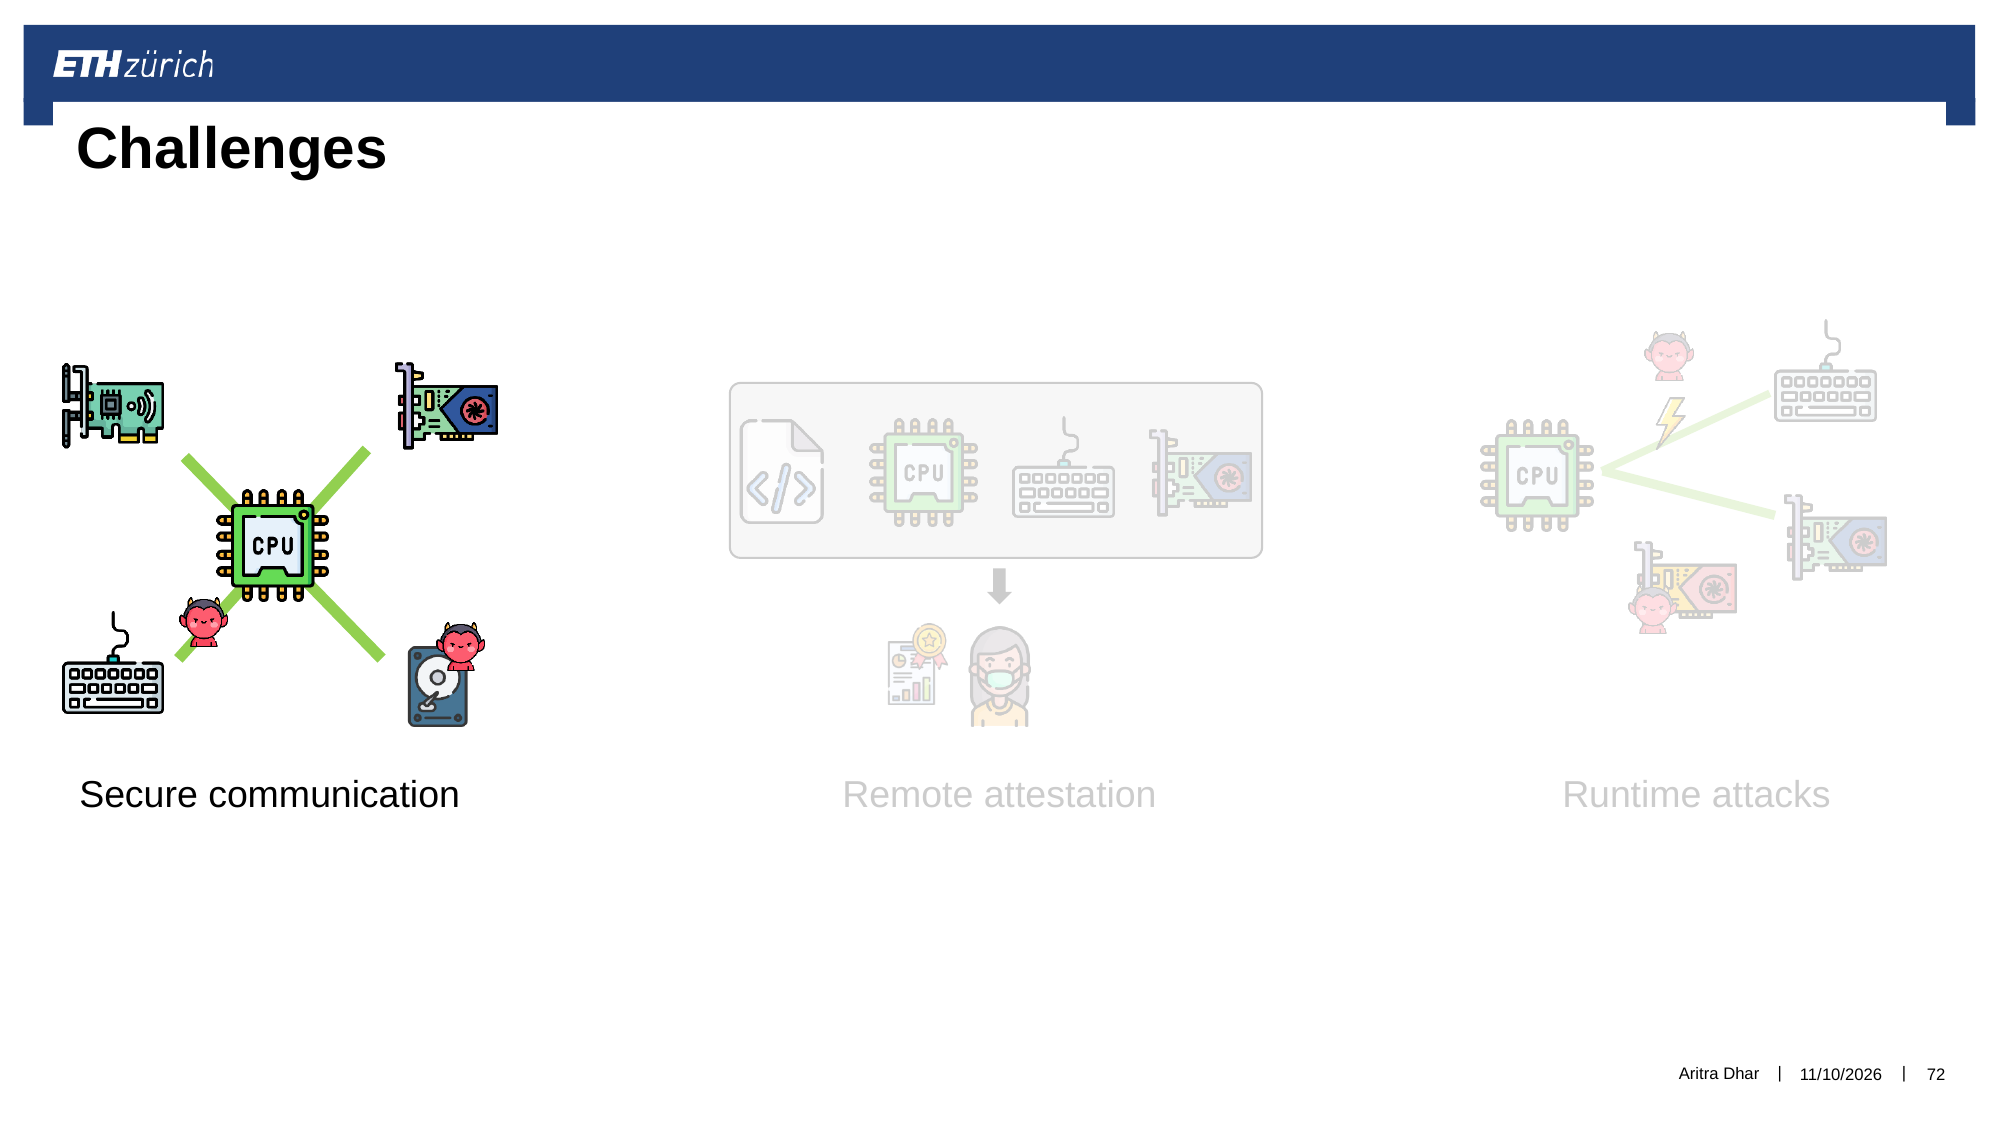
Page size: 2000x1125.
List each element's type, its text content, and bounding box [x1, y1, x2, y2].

picture [868, 418, 978, 527]
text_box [879, 623, 952, 705]
picture [178, 488, 329, 647]
picture [949, 625, 1051, 727]
title Challenges [53, 101, 1946, 262]
picture [402, 621, 485, 727]
text_box [672, 210, 1967, 964]
picture [1784, 485, 1887, 589]
picture [1149, 421, 1252, 524]
picture [1644, 397, 1697, 450]
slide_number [1790, 1034, 1892, 1112]
text_box [323, 598, 388, 665]
picture [1012, 415, 1115, 519]
picture [61, 611, 165, 714]
picture [1480, 419, 1594, 533]
picture [1774, 319, 1877, 422]
picture [61, 354, 165, 457]
slide_number 72 [1906, 1034, 1966, 1112]
text_box [172, 651, 194, 665]
text_box Secure communication [64, 762, 475, 823]
picture [1644, 331, 1694, 381]
text_box [178, 450, 226, 494]
picture [1628, 533, 1737, 636]
text_box [322, 443, 374, 498]
picture [729, 418, 835, 524]
footer Aritra Dhar [999, 1034, 1760, 1111]
picture [395, 354, 498, 457]
